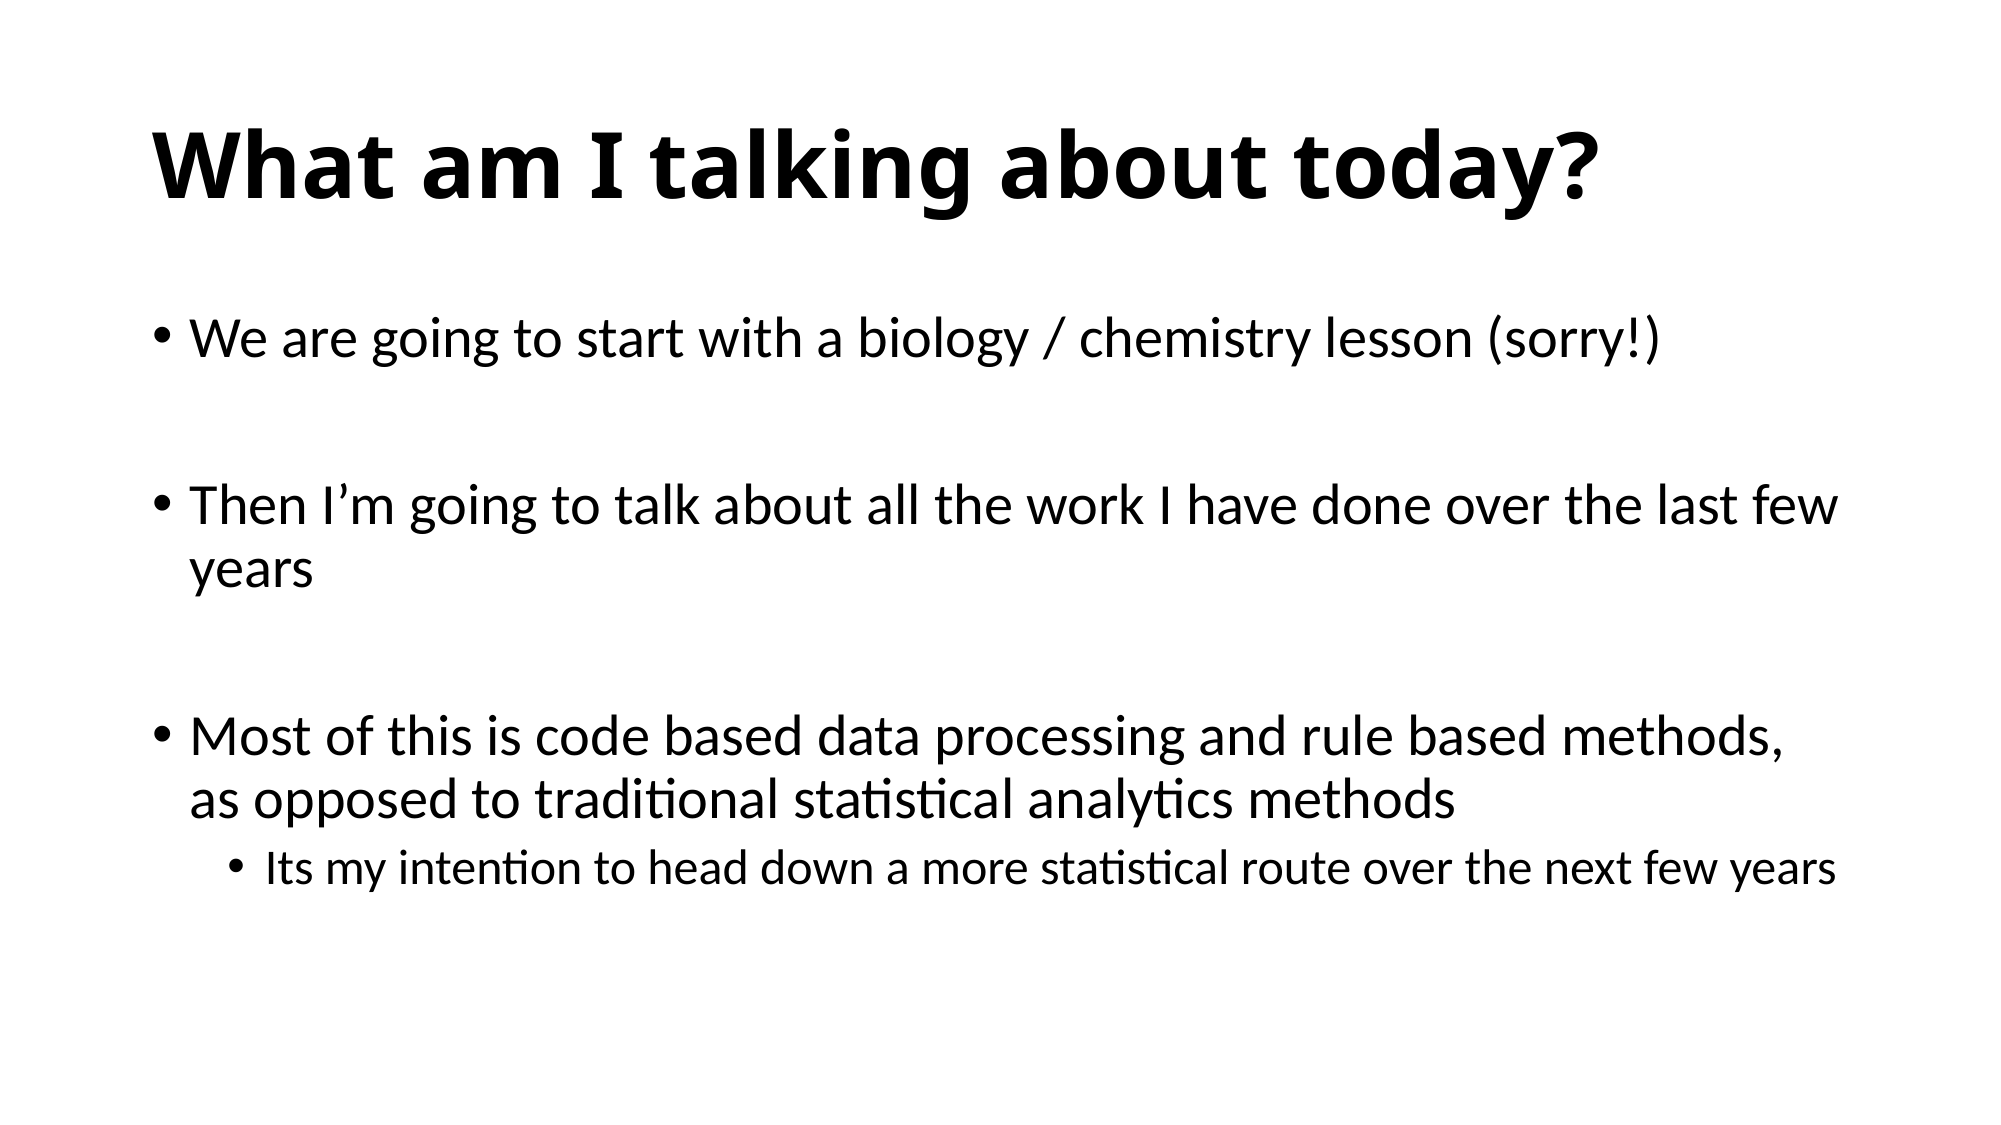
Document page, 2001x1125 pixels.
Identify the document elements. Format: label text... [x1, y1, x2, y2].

title What am I talking about today? [137, 59, 1863, 278]
list We are going to start with a biology / chemistry lesson (sorry!) Then I’m going to talk about all the work I have done over the last few years Most of this is code based data processing and rule based methods, as opposed to traditional statistical analytics methods Its my intention to head down a more statistical route over the next few years [137, 299, 1863, 1014]
